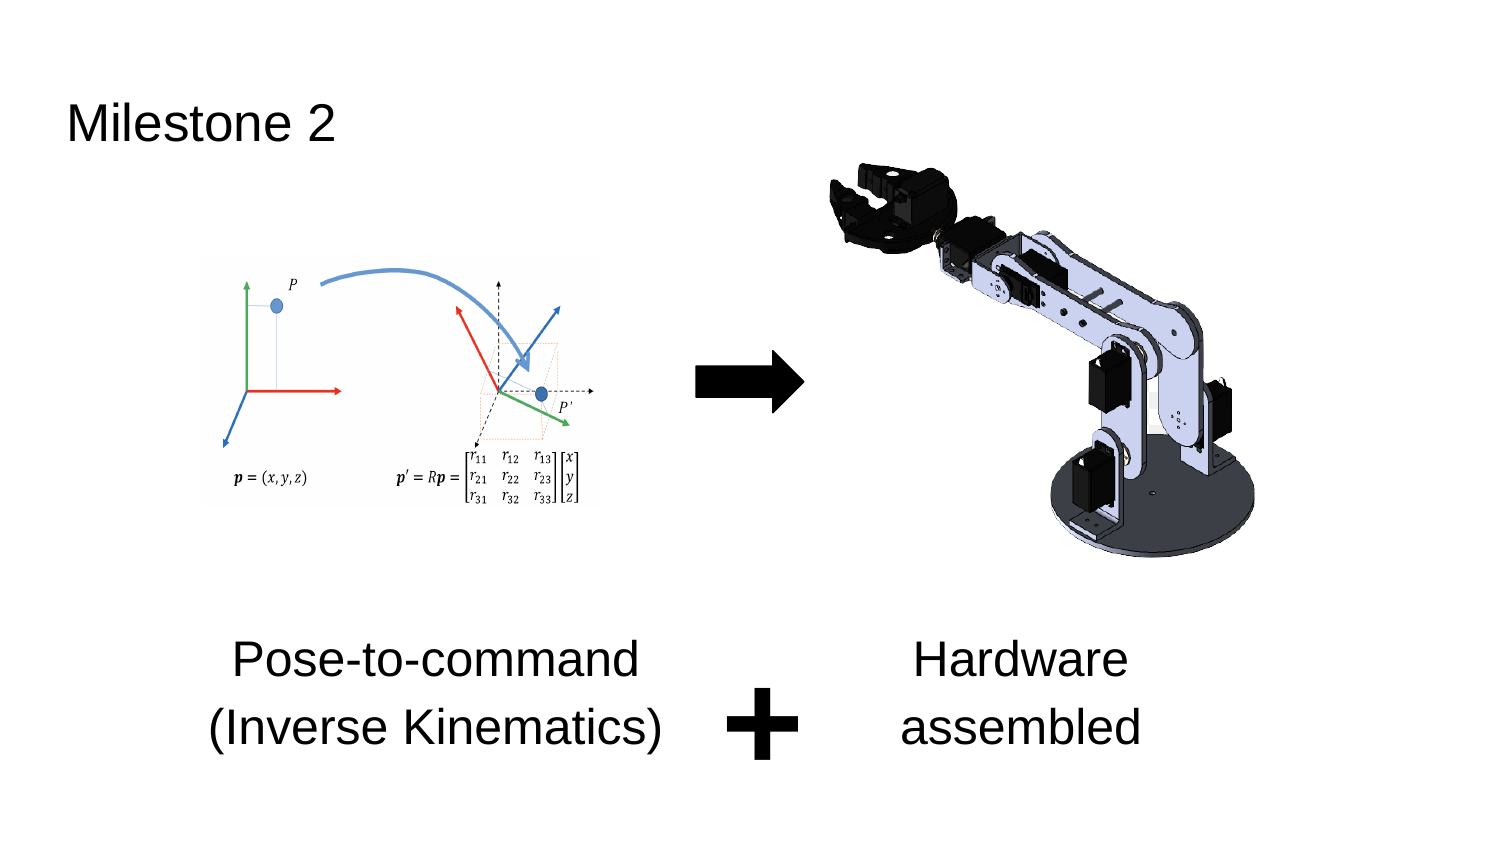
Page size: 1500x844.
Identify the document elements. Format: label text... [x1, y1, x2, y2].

title Milestone 2 [51, 72, 1449, 167]
text_box + [674, 598, 851, 815]
text_box Pose-to-command (Inverse Kinematics) [189, 602, 674, 770]
picture [201, 256, 602, 507]
picture [672, 128, 1412, 590]
text_box Hardware assembled [851, 602, 1217, 770]
